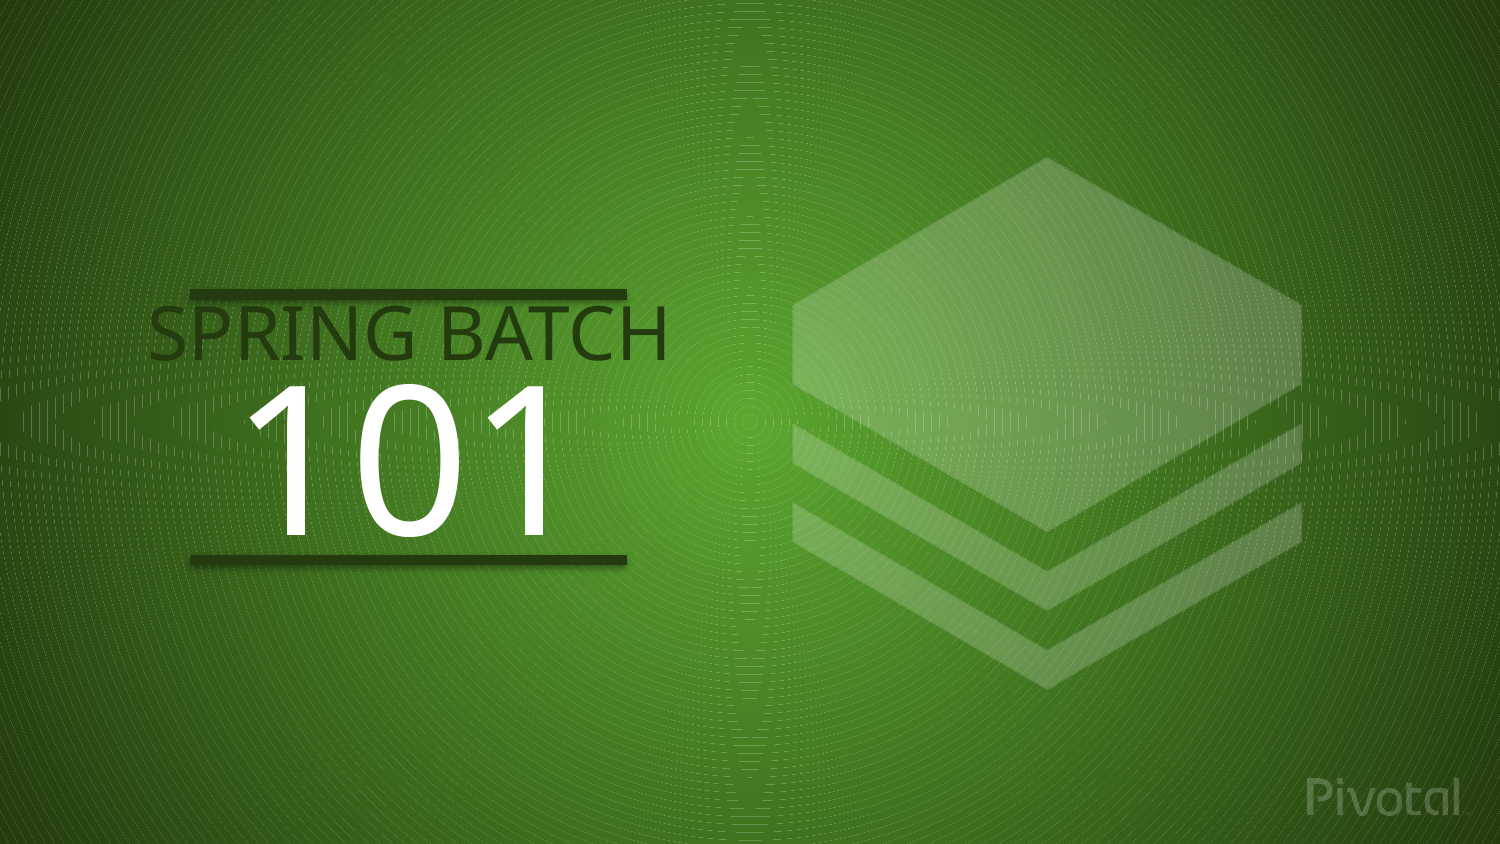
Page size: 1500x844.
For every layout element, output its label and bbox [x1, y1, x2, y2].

picture [1307, 778, 1470, 816]
text_box [172, 143, 1327, 701]
